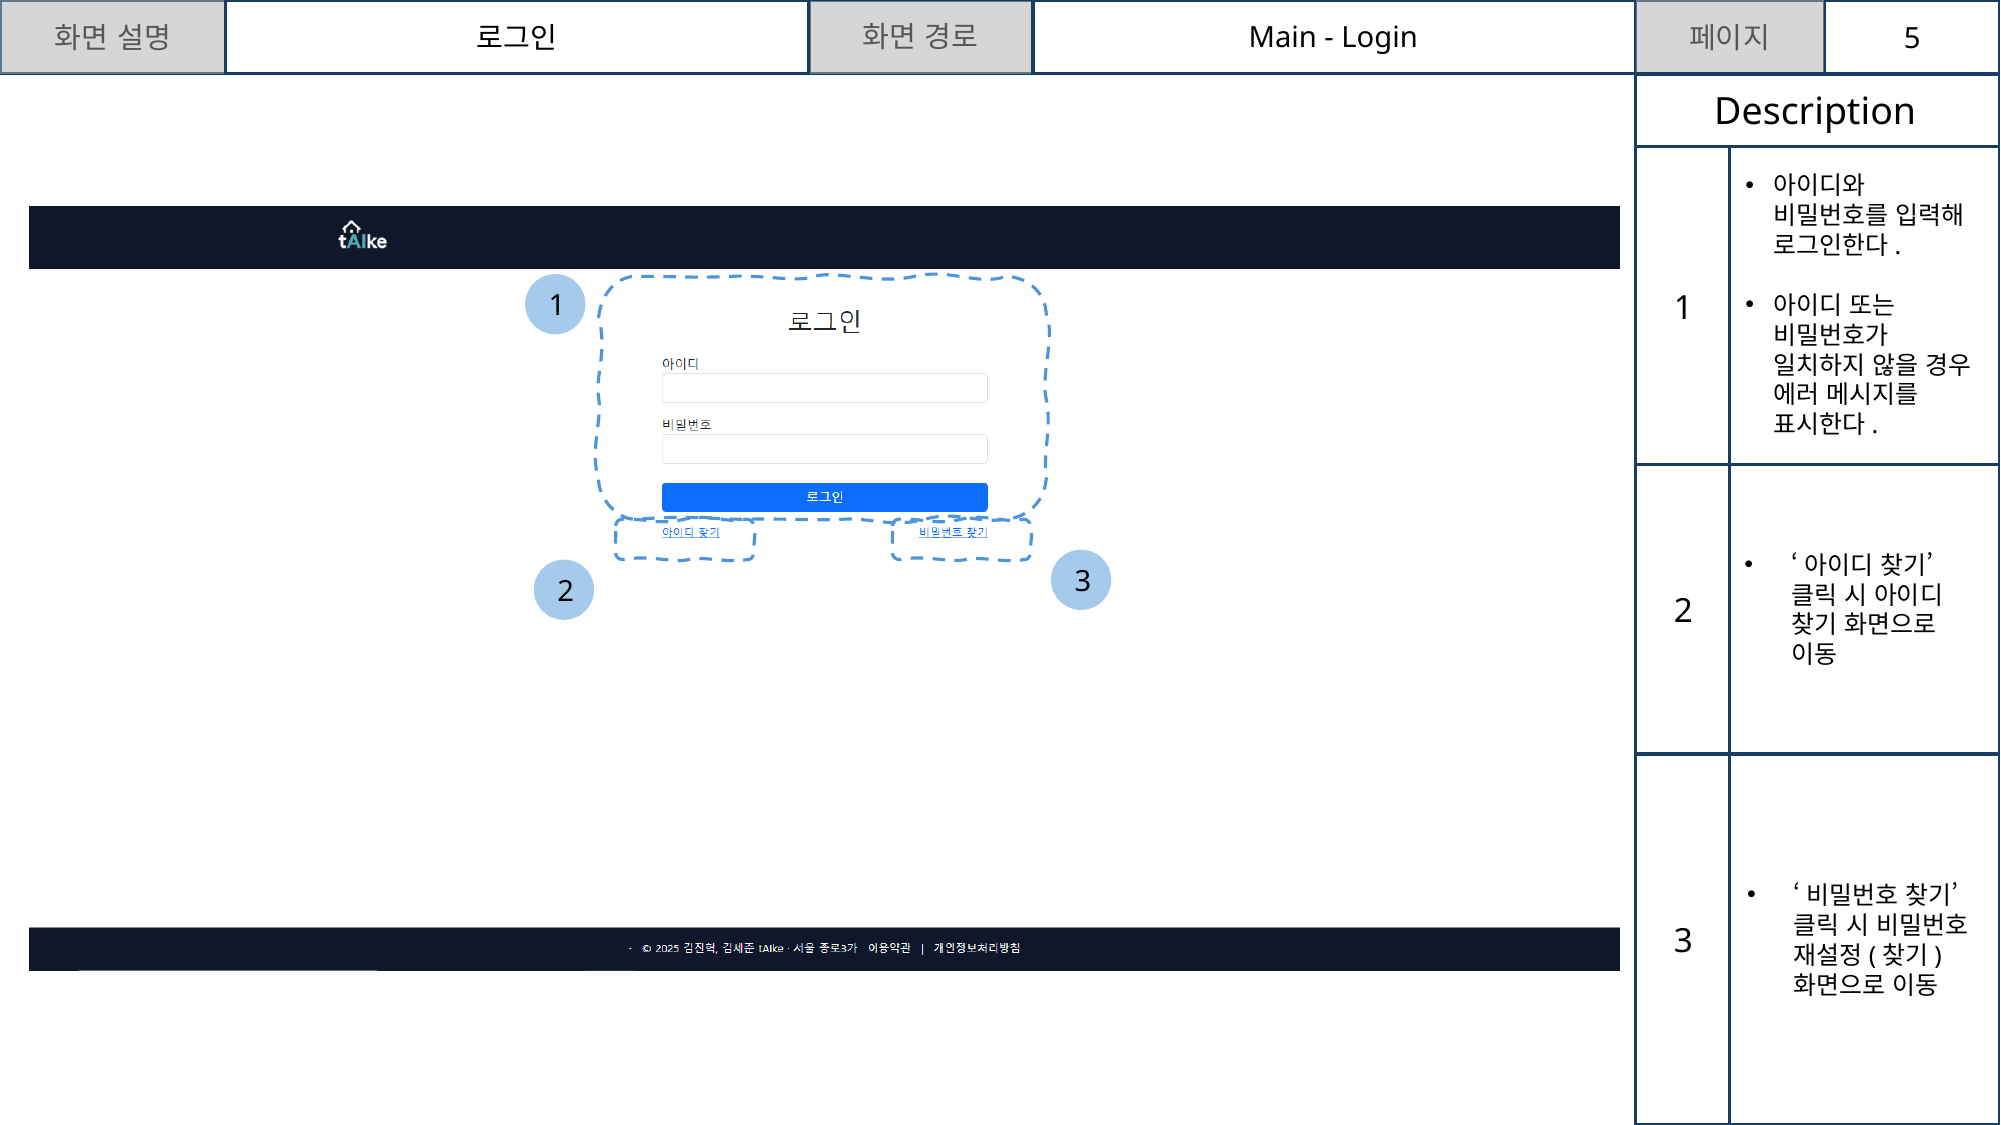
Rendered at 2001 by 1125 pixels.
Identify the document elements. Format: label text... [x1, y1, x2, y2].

picture [28, 206, 1620, 971]
text_box [1634, 148, 1728, 463]
text_box [0, 0, 225, 75]
text_box 3 [1636, 911, 1729, 967]
text_box ‘비밀번호 찾기’ 클릭 시 비밀번호 재설정(찾기) 화면으로 이동 [1732, 872, 1999, 1007]
text_box [1731, 756, 2000, 1125]
text_box [1731, 147, 2000, 752]
text_box [1032, 0, 1634, 75]
text_box [1634, 465, 1728, 1125]
text_box [810, 0, 1032, 75]
text_box 1 [1636, 279, 1729, 334]
text_box ‘아이디 찾기’ 클릭 시 아이디 찾기 화면으로 이동 [1731, 541, 1996, 677]
text_box [1826, 0, 2000, 73]
text_box 2 [1636, 581, 1729, 636]
text_box [1634, 73, 2000, 145]
text_box [1637, 0, 1823, 73]
text_box 아이디와 비밀번호를 입력해 로그인한다. 아이디 또는 비밀번호가 일치하지 않을 경우 에러 메시지를 표시한다. [1731, 162, 1997, 447]
text_box [227, 0, 808, 75]
